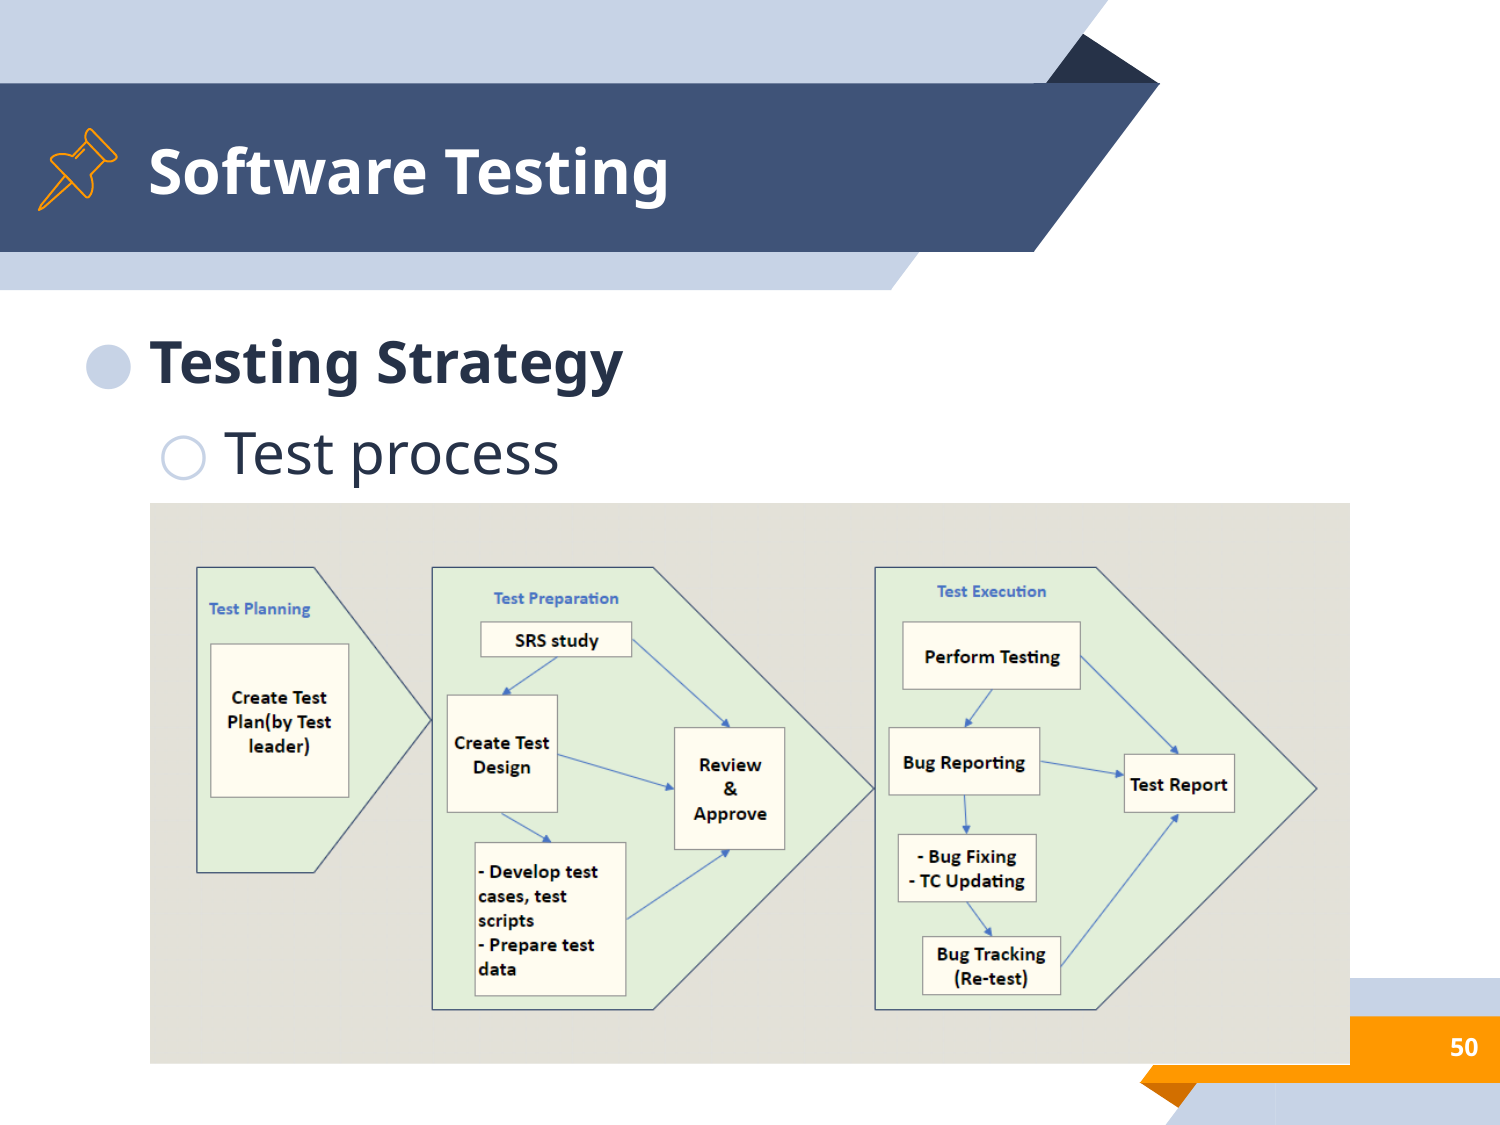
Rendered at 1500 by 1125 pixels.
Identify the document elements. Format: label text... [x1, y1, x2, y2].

slide_number ‹#› [1249, 1014, 1494, 1084]
picture [149, 502, 1350, 1065]
list Testing Strategy Test process [59, 310, 1047, 425]
title Software Testing [133, 85, 1095, 254]
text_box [38, 128, 117, 211]
